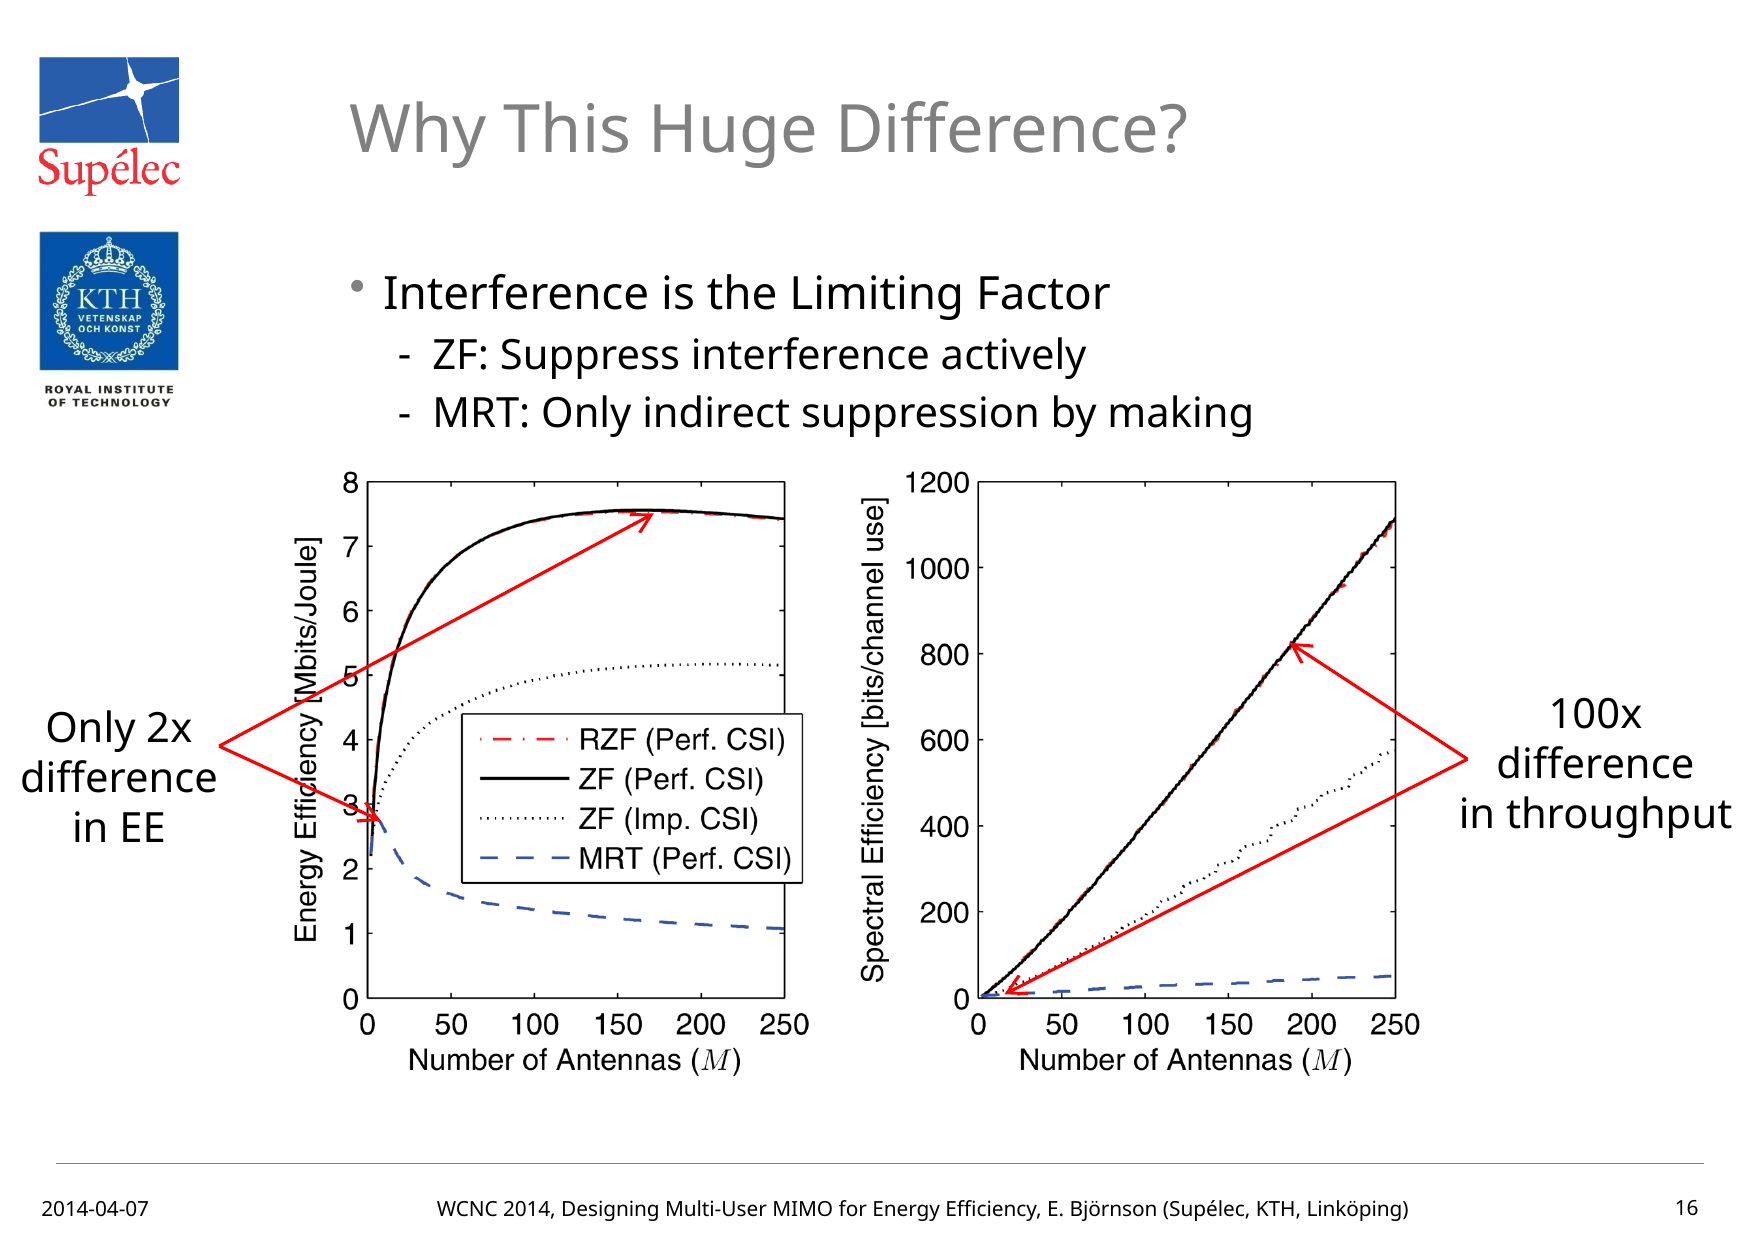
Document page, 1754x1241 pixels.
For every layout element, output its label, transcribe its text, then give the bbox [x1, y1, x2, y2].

picture [39, 231, 179, 408]
picture [289, 466, 1421, 1078]
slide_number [26, 1175, 206, 1241]
text_box Only 2x difference in EE [0, 701, 231, 853]
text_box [1004, 758, 1468, 995]
title Why This Huge Difference? [349, 22, 1663, 230]
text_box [218, 513, 655, 747]
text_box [1289, 642, 1468, 758]
footer WCNC 2014, Designing Multi-User MIMO for Energy Efficiency, E. Björnson (Supélec, KTH, Linköping) [354, 1175, 1492, 1241]
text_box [218, 745, 381, 822]
slide_number 16 [1627, 1175, 1714, 1241]
picture [38, 57, 180, 196]
text_box 100x difference in throughput [1472, 687, 1708, 839]
